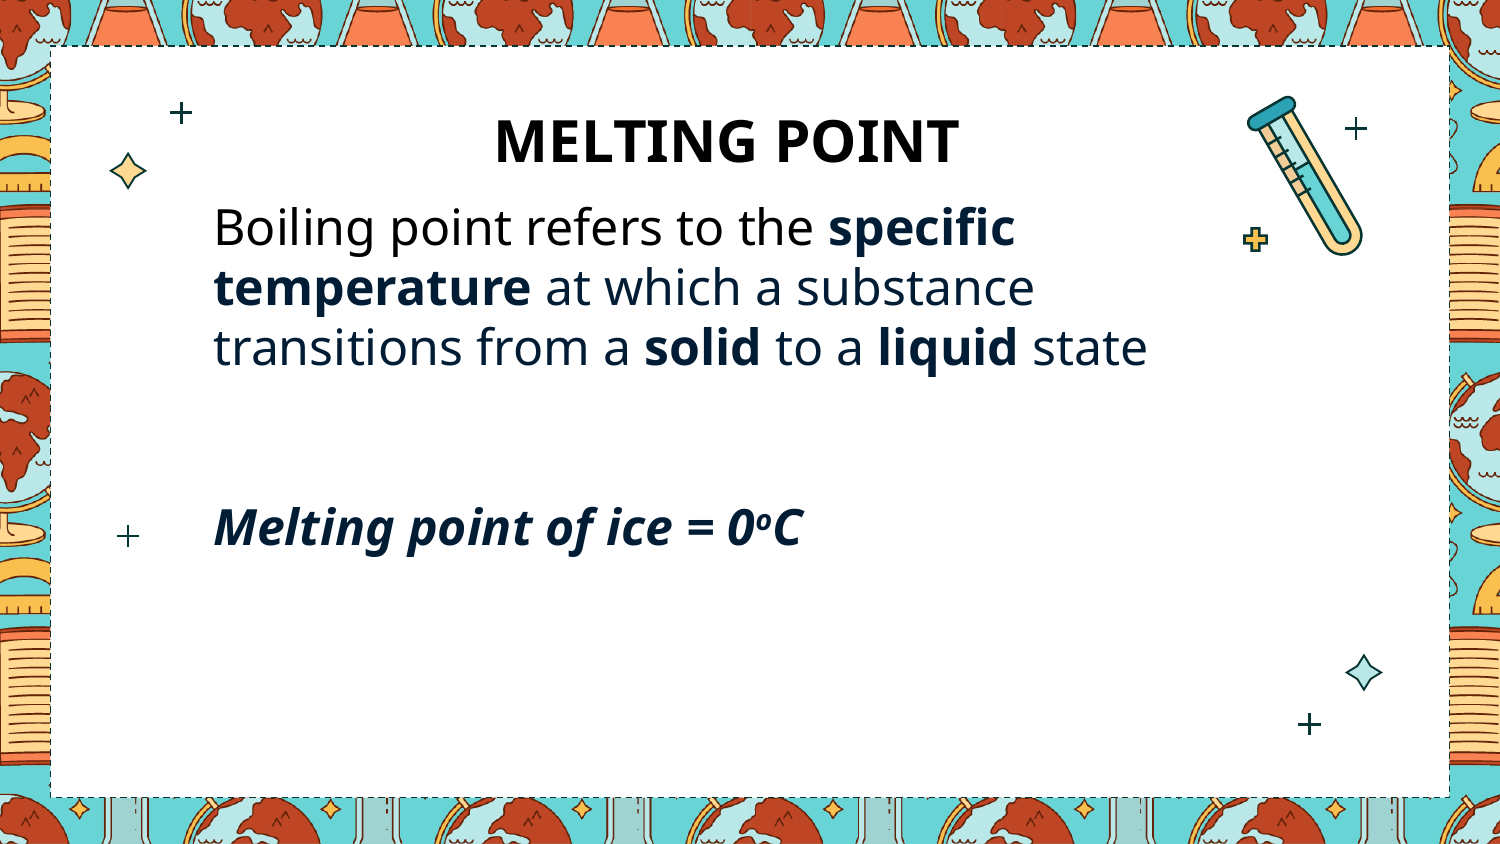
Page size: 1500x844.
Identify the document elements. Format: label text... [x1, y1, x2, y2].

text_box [1298, 712, 1321, 736]
text_box Boiling point refers to the specific temperature at which a substance transitions from a solid to a liquid state Melting point of ice = 0oC [198, 188, 1287, 563]
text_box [1242, 226, 1269, 253]
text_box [116, 524, 140, 548]
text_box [1344, 653, 1384, 692]
picture [0, 0, 1500, 844]
text_box MELTING POINT [202, 96, 1268, 182]
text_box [108, 151, 148, 191]
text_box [1281, 94, 1338, 265]
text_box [169, 101, 193, 124]
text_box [1344, 117, 1368, 140]
